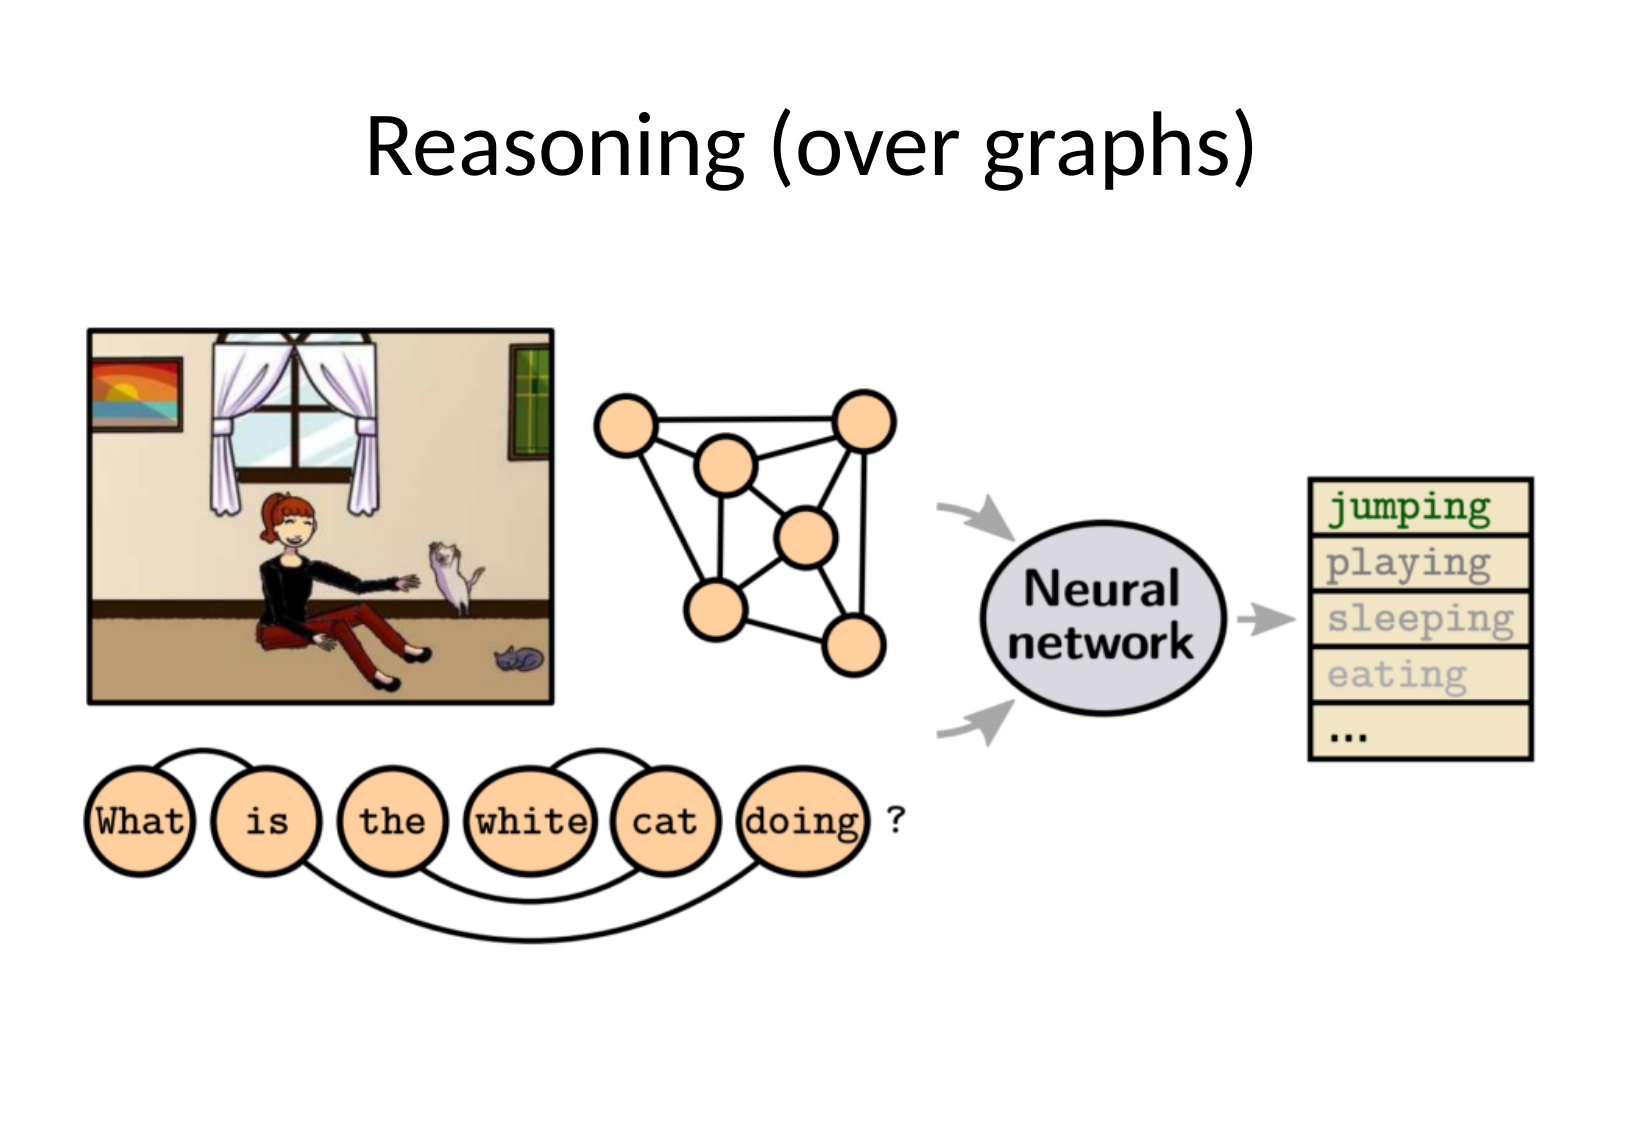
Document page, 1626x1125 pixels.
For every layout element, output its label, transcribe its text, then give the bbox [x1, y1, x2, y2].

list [44, 290, 1569, 977]
title Reasoning (over graphs) [81, 45, 1544, 233]
